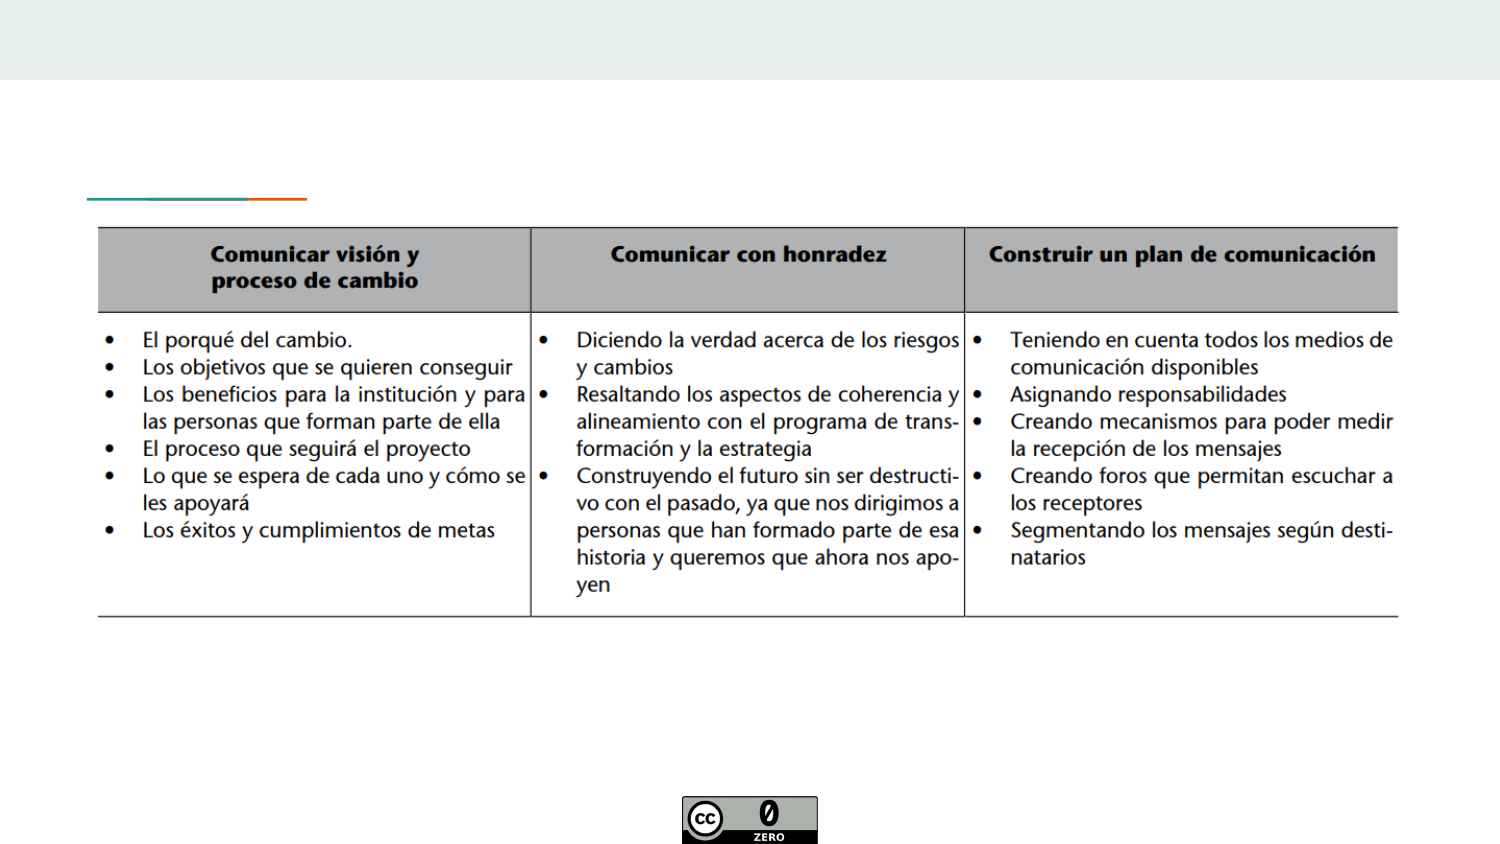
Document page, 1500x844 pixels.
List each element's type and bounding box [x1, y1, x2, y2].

picture [94, 223, 1405, 621]
picture [682, 795, 818, 844]
